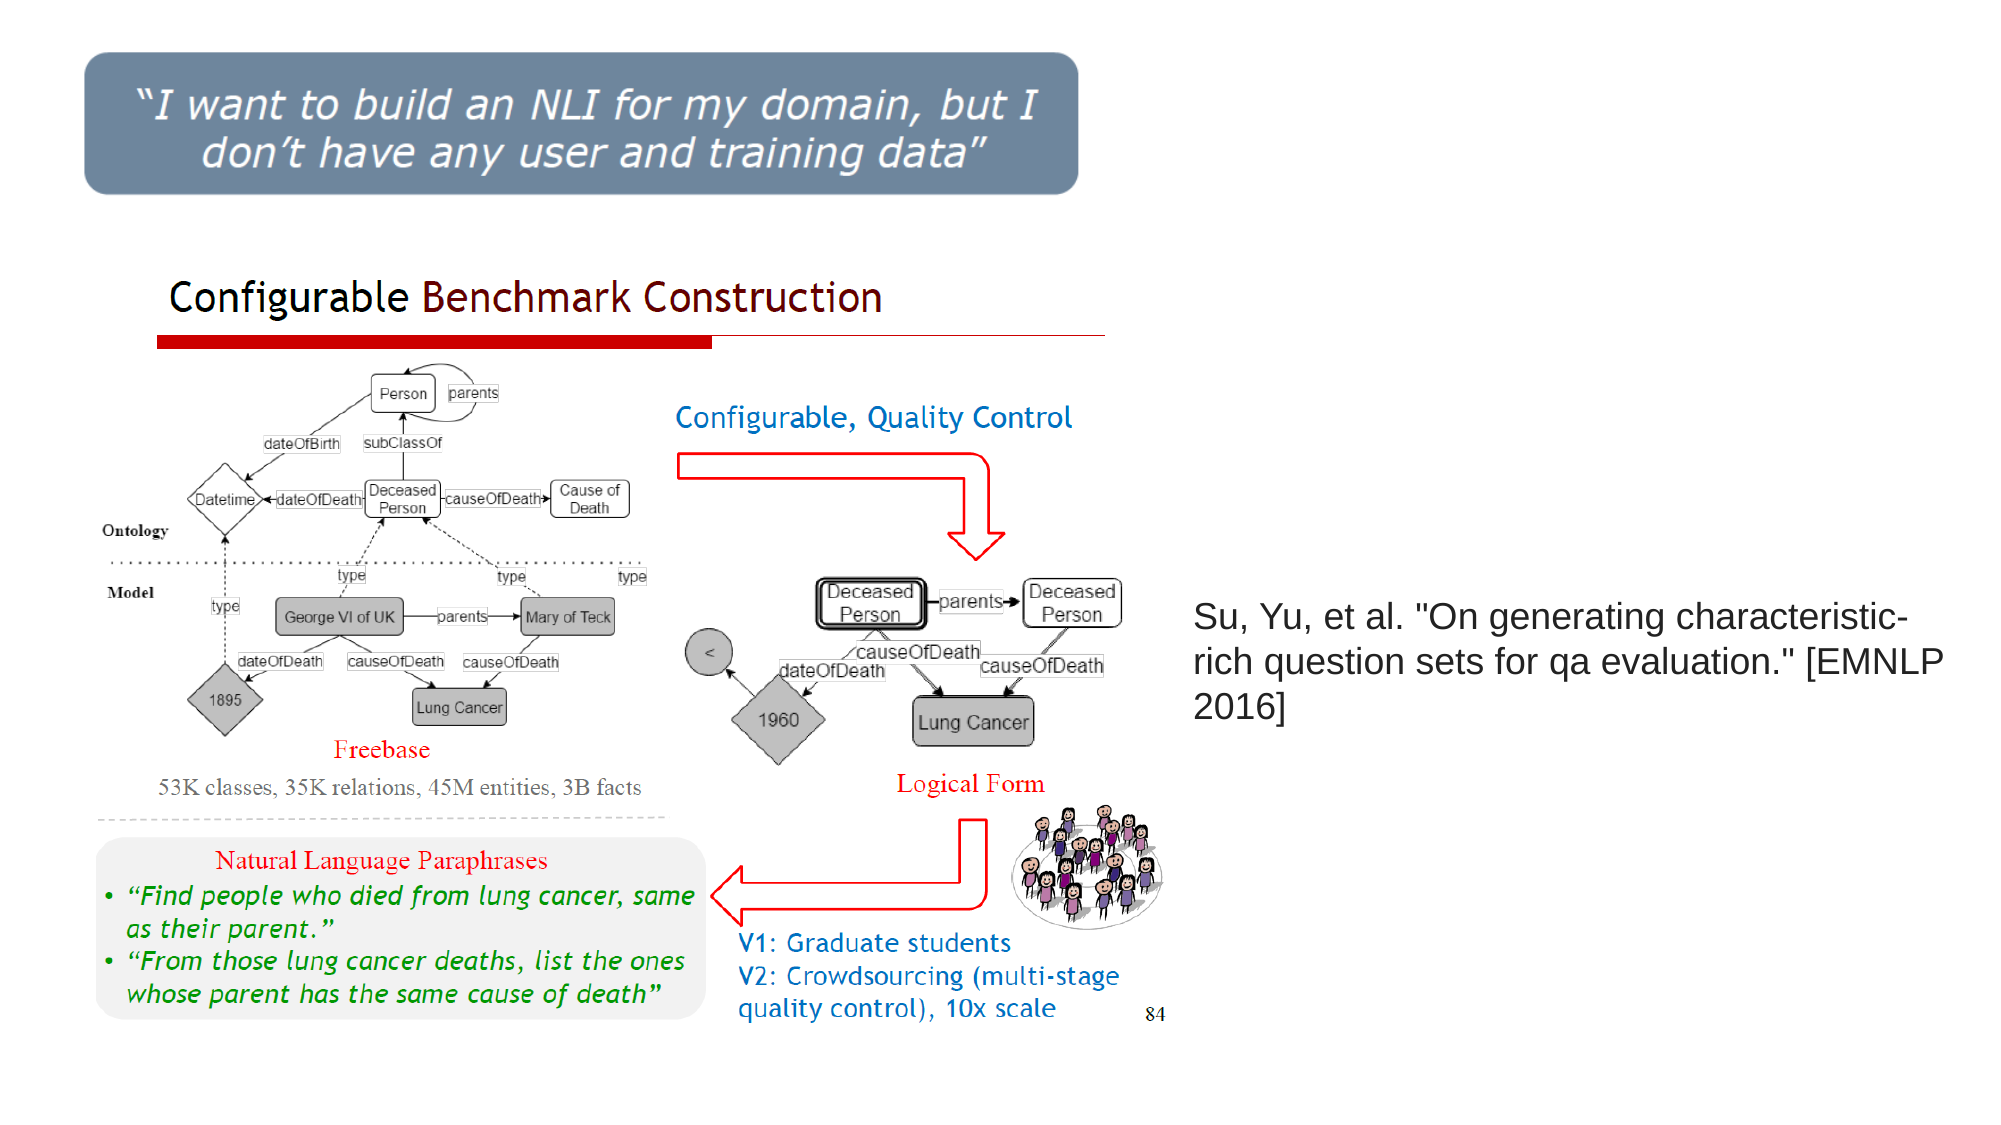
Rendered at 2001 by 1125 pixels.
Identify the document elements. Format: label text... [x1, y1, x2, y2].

picture [96, 271, 1166, 1025]
text_box Su, Yu, et al. "On generating characteristic-rich question sets for qa evaluation." [EMNLP 2016] [1178, 584, 1983, 735]
picture [69, 44, 1082, 200]
